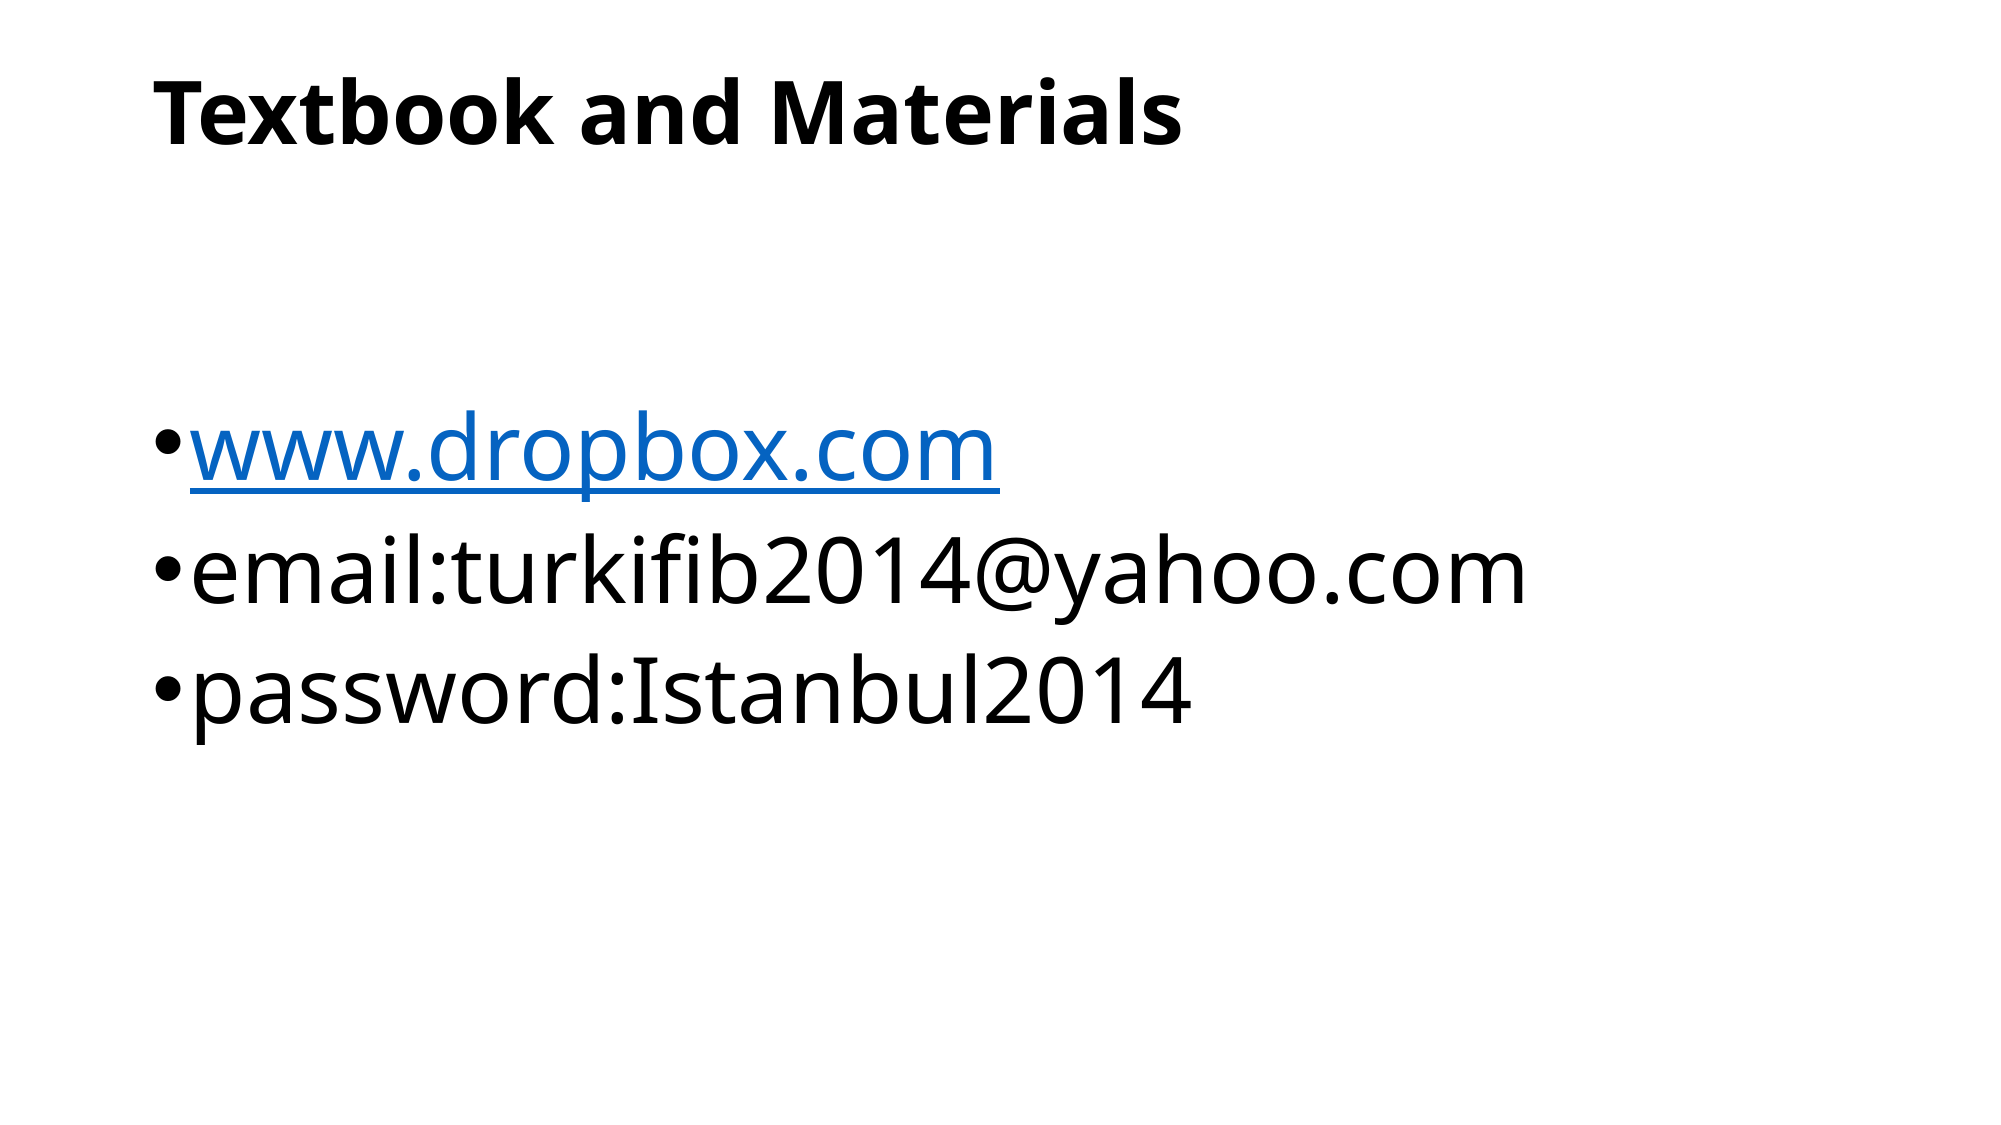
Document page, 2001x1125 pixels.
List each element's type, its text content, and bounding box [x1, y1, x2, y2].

list www.dropbox.com email:turkifib2014@yahoo.com password:Istanbul2014 [137, 299, 1863, 1014]
title Textbook and Materials [137, 59, 1863, 278]
